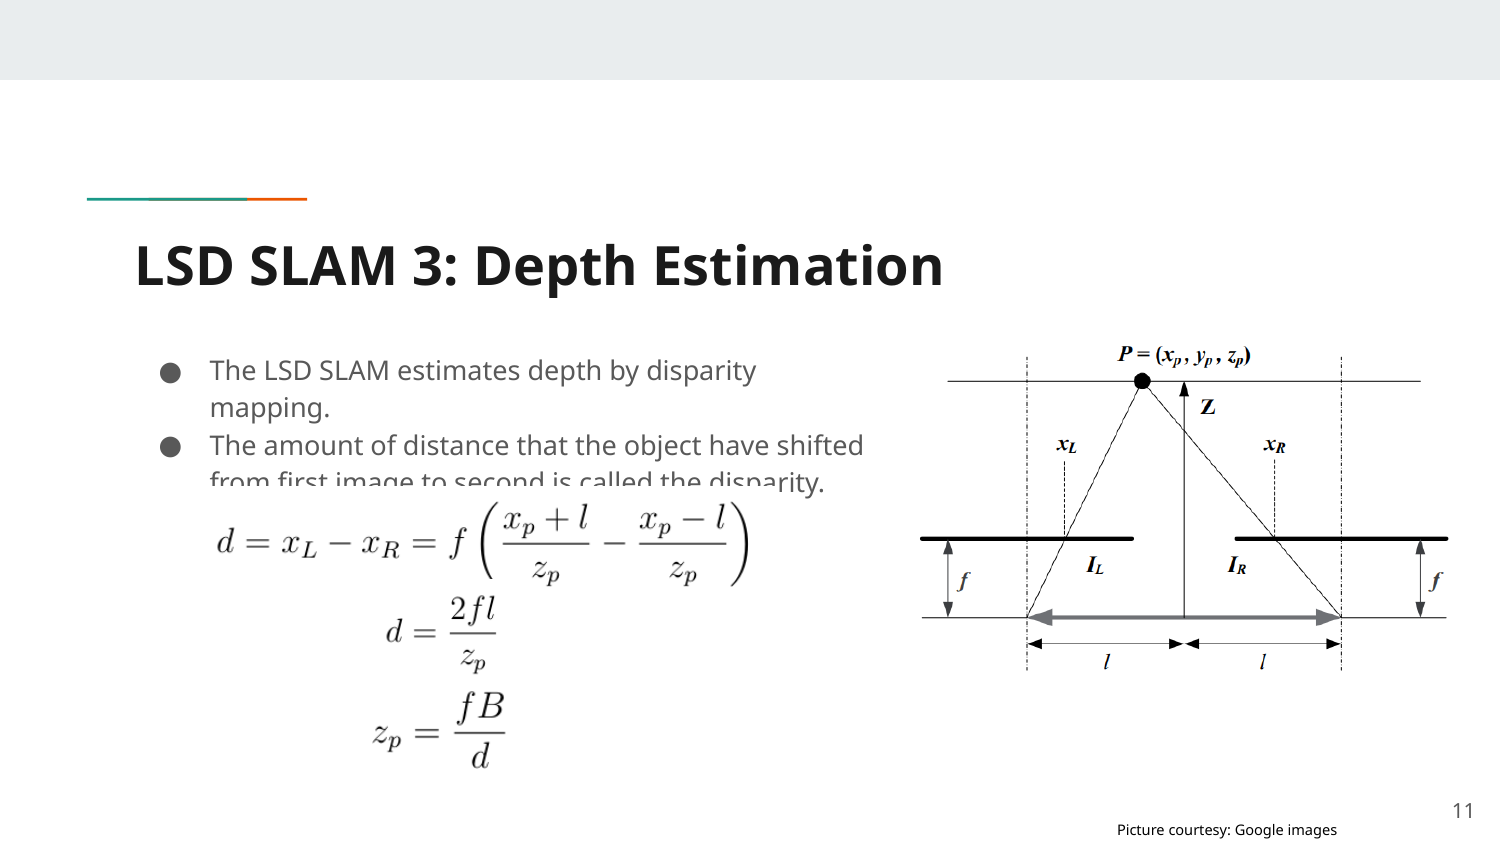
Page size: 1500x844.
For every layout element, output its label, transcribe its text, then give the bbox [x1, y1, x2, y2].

picture [904, 328, 1476, 691]
list The LSD SLAM estimates depth by disparity mapping. The amount of distance that the object have shifted from first image to second is called the disparity. [119, 333, 881, 742]
picture [184, 486, 775, 794]
title LSD SLAM 3: Depth Estimation [119, 216, 1381, 305]
text_box Picture courtesy: Google images [1102, 806, 1381, 836]
slide_number ‹#› [1400, 779, 1491, 844]
